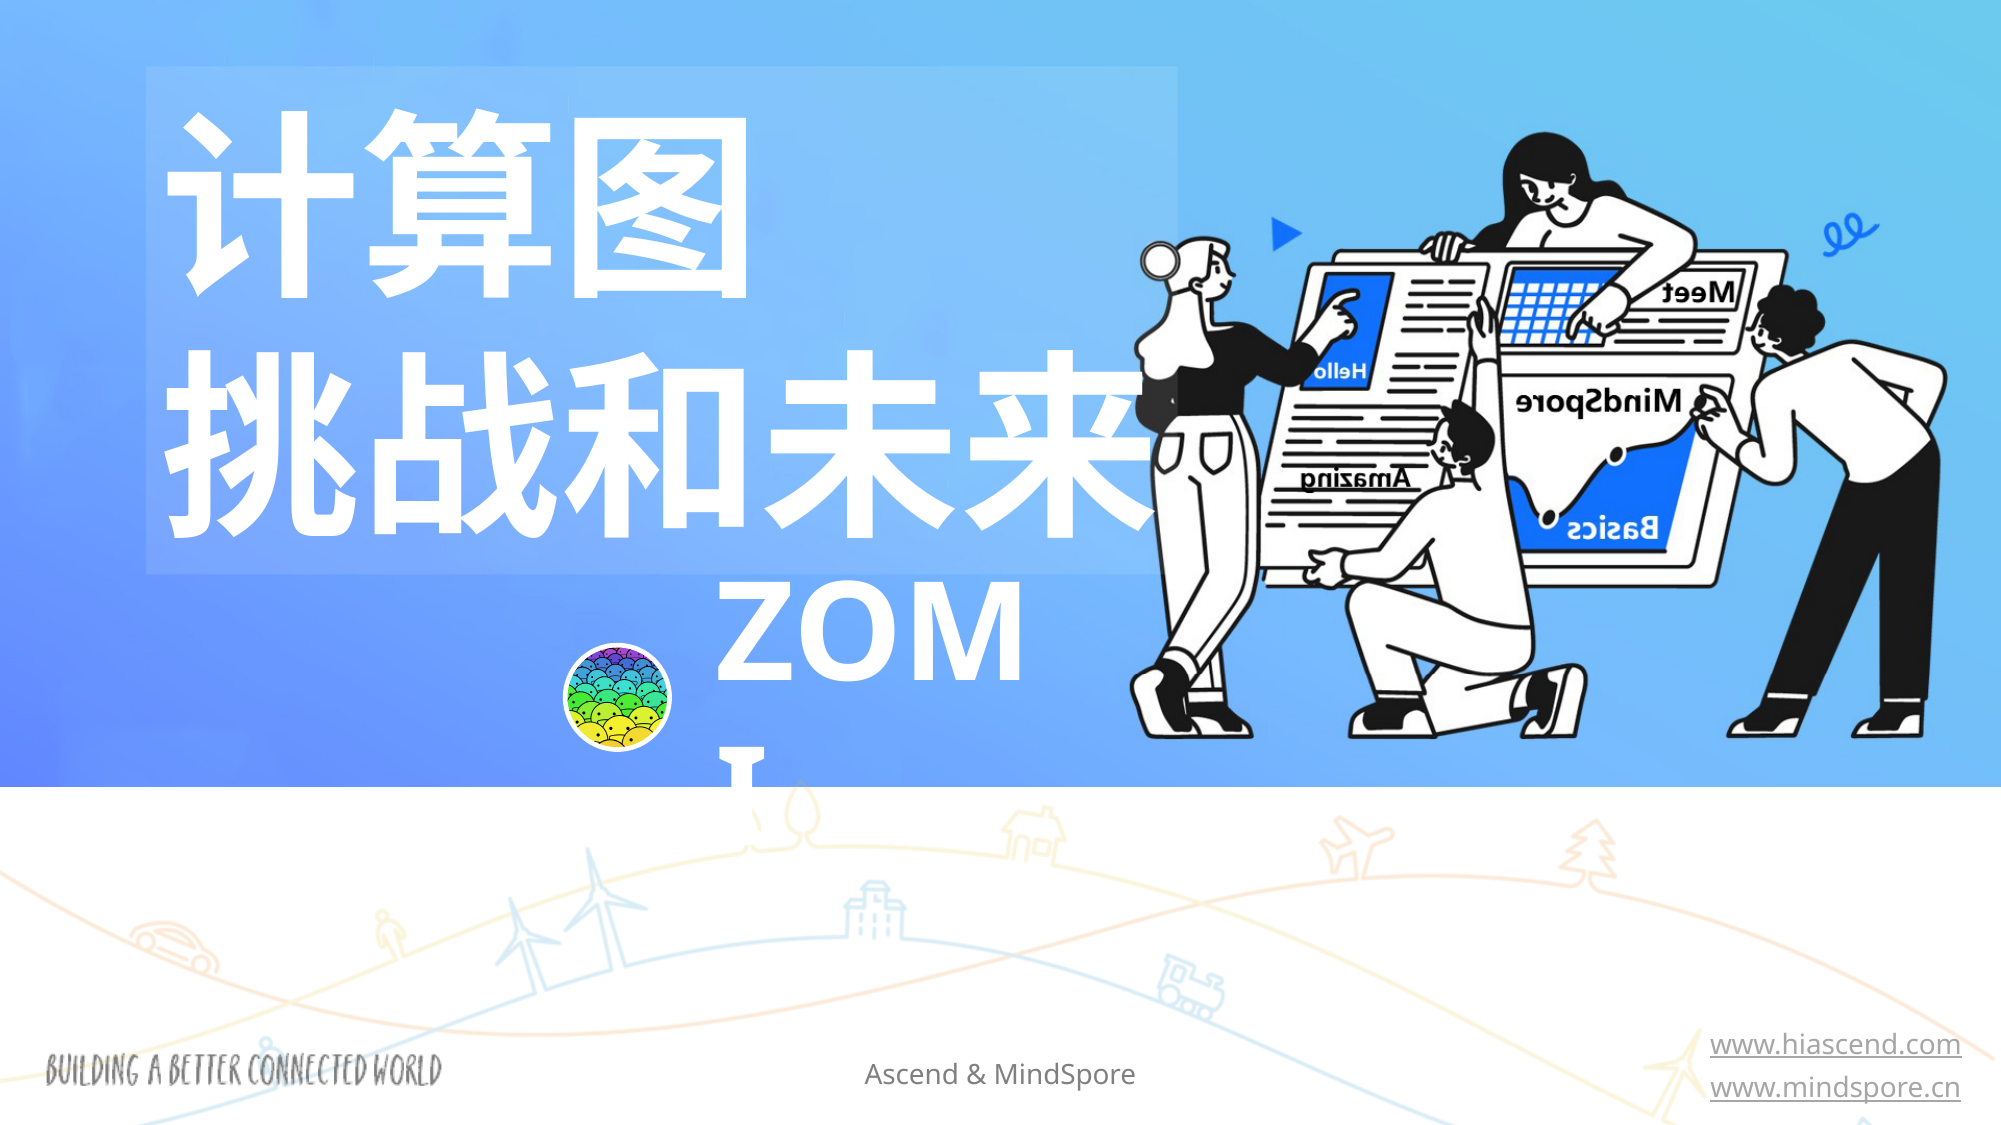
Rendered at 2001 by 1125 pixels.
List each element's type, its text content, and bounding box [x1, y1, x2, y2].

title 计算图 挑战和未来 [145, 66, 1178, 575]
picture [23, 1032, 468, 1114]
subtitle ZOMI [700, 648, 1048, 767]
picture [0, 0, 2001, 787]
